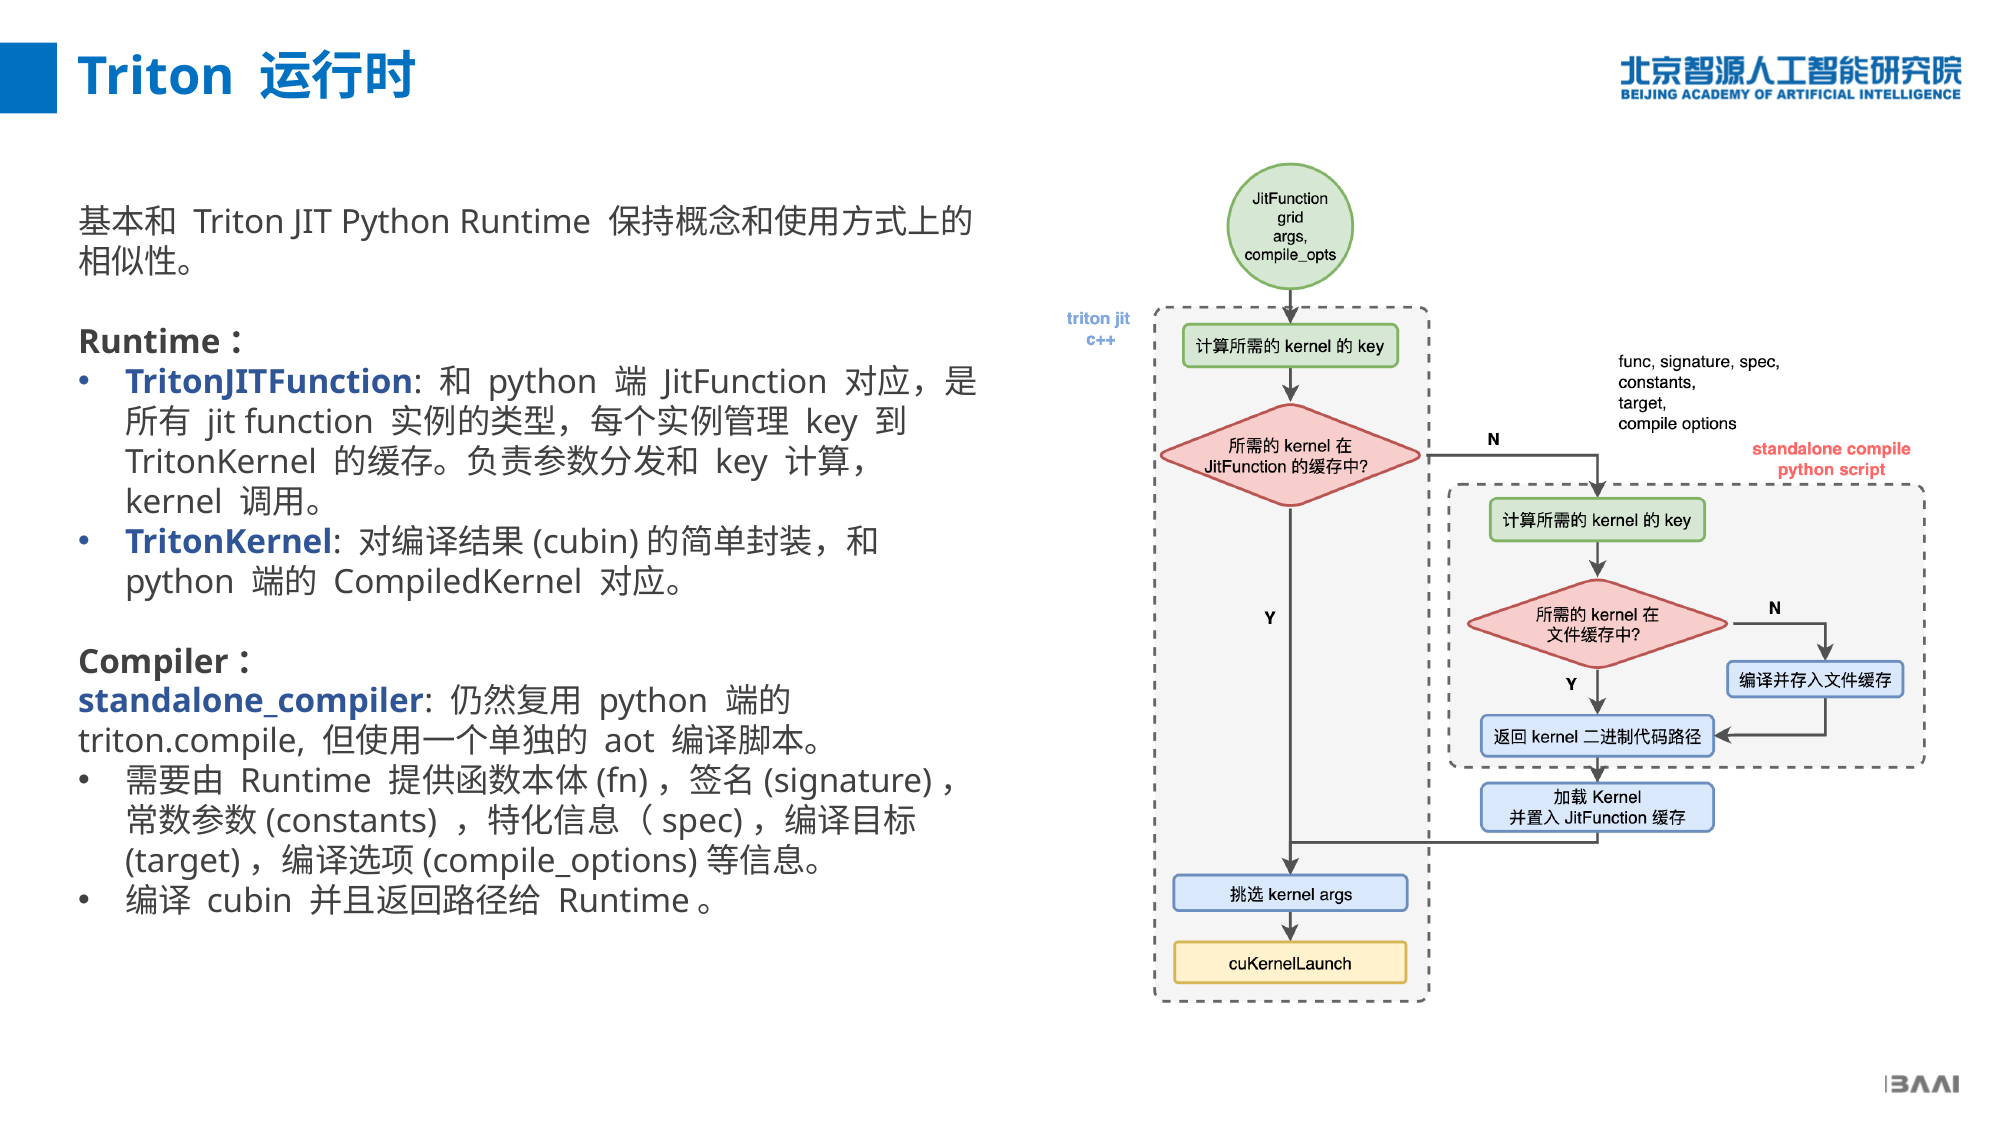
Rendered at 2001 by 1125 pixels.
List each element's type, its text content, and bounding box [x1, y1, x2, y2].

list Triton 运行时 [77, 49, 1588, 107]
picture [1613, 38, 1972, 117]
picture [1056, 148, 1945, 1018]
picture [1880, 1073, 1963, 1095]
text_box 基本和 Triton JIT Python Runtime 保持概念和使用方式上的相似性。 Runtime： TritonJITFunction: 和 python 端 JitFunction 对应，是所有 jit function 实例的类型，每个实例管理 key 到 TritonKernel 的缓存。负责参数分发和 key 计算， kernel 调用。 TritonKernel: 对编译结果(cubin)的简单封装，和 python 端的 CompiledKernel 对应。 Compiler： standalone_compiler: 仍然复用 python 端的 triton.compile, 但使用一个单独的 aot 编译脚本。 需要由 Runtime 提供函数本体(fn)，签名(signature)，常数参数(constants) ，特化信息（spec)，编译目标(target)，编译选项(compile_options)等信息。 编译 cubin 并且返回路径给 Runtime。 [63, 193, 1000, 1007]
